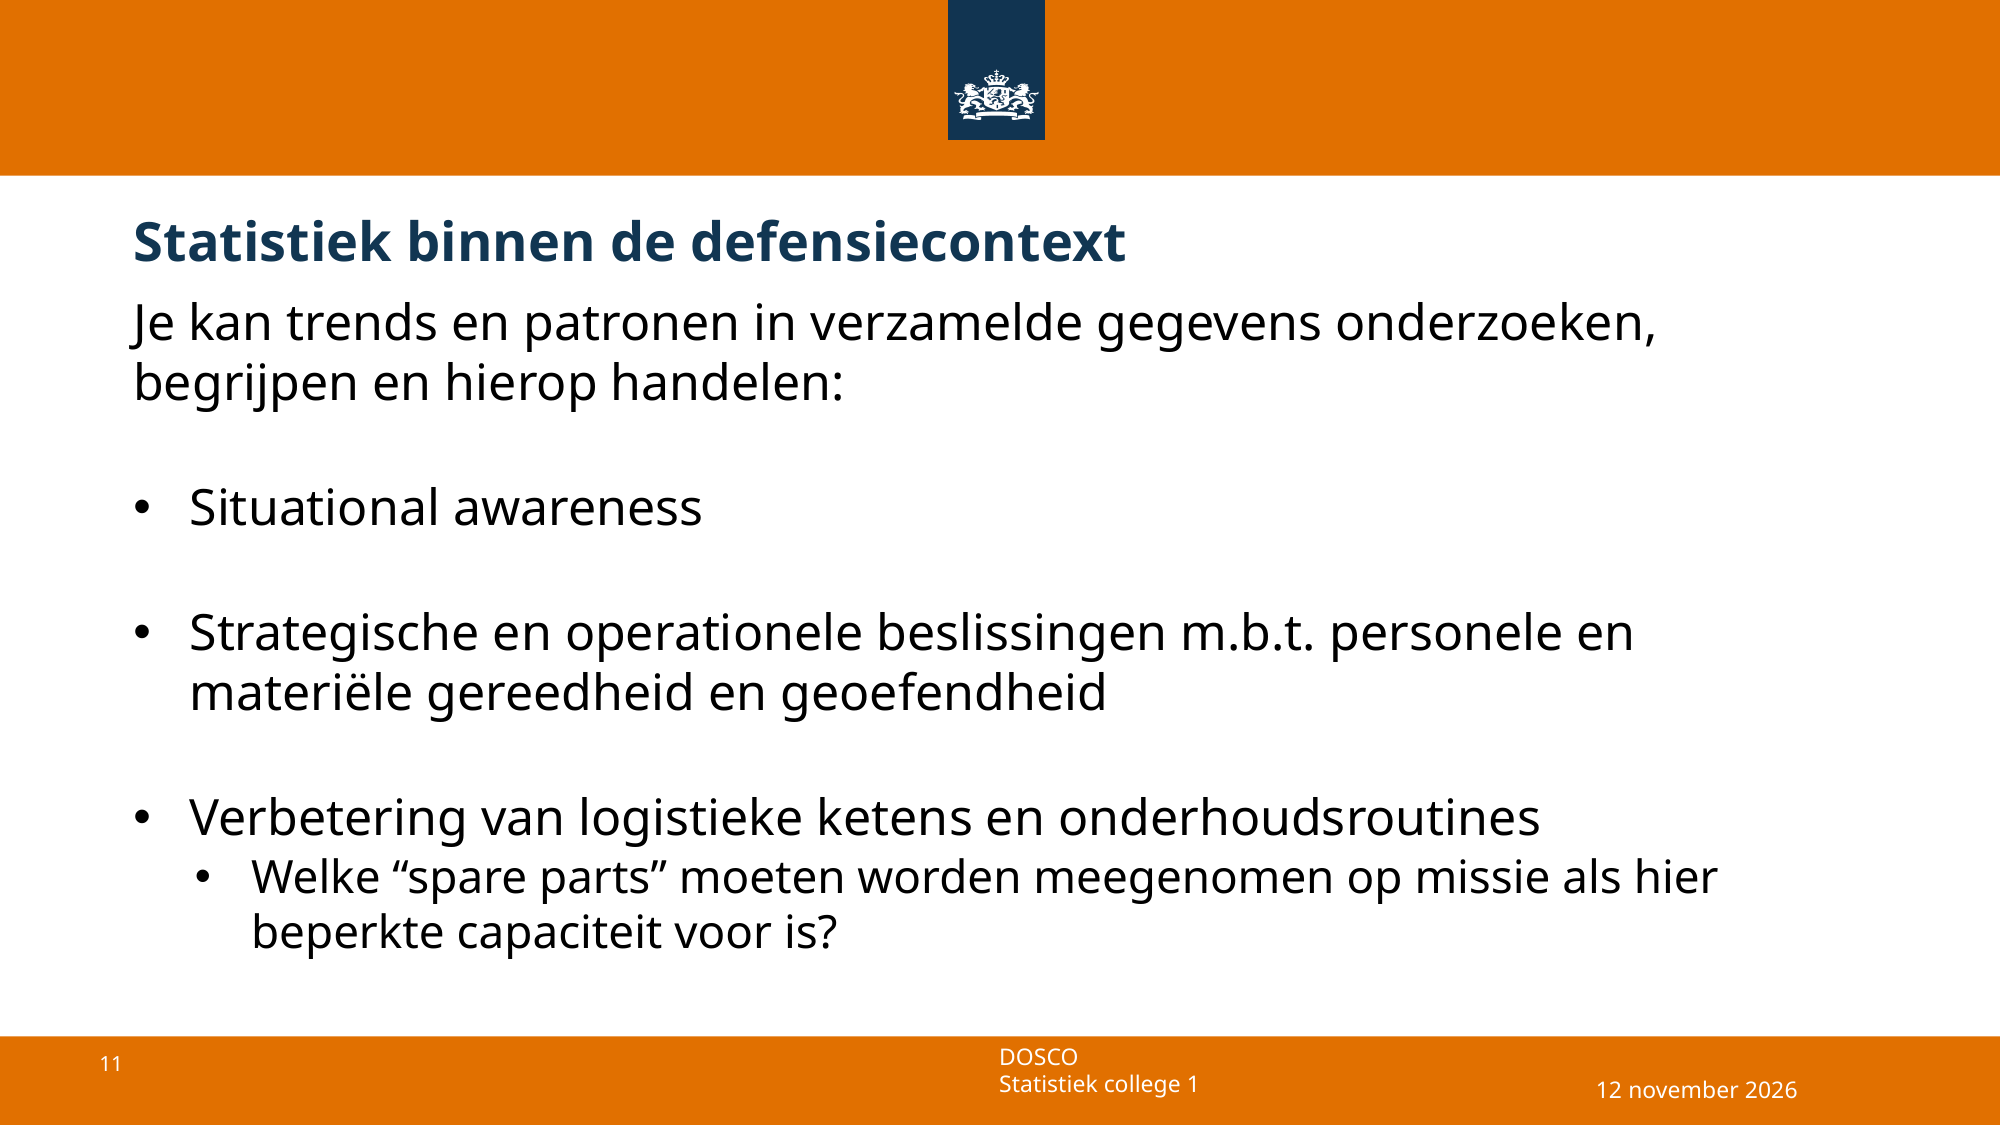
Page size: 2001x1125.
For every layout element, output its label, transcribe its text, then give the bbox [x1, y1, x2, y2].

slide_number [1580, 1061, 1946, 1122]
title Statistiek binnen de defensiecontext [133, 207, 1834, 273]
list Je kan trends en patronen in verzamelde gegevens onderzoeken, begrijpen en hierop handelen: Situational awareness Strategische en operationele beslissingen m.b.t. personele en materiële gereedheid en geoefendheid Verbetering van logistieke ketens en onderhoudsroutines Welke “spare parts” moeten worden meegenomen op missie als hier beperkte capaciteit voor is? [133, 290, 1834, 988]
picture [948, 0, 1045, 140]
